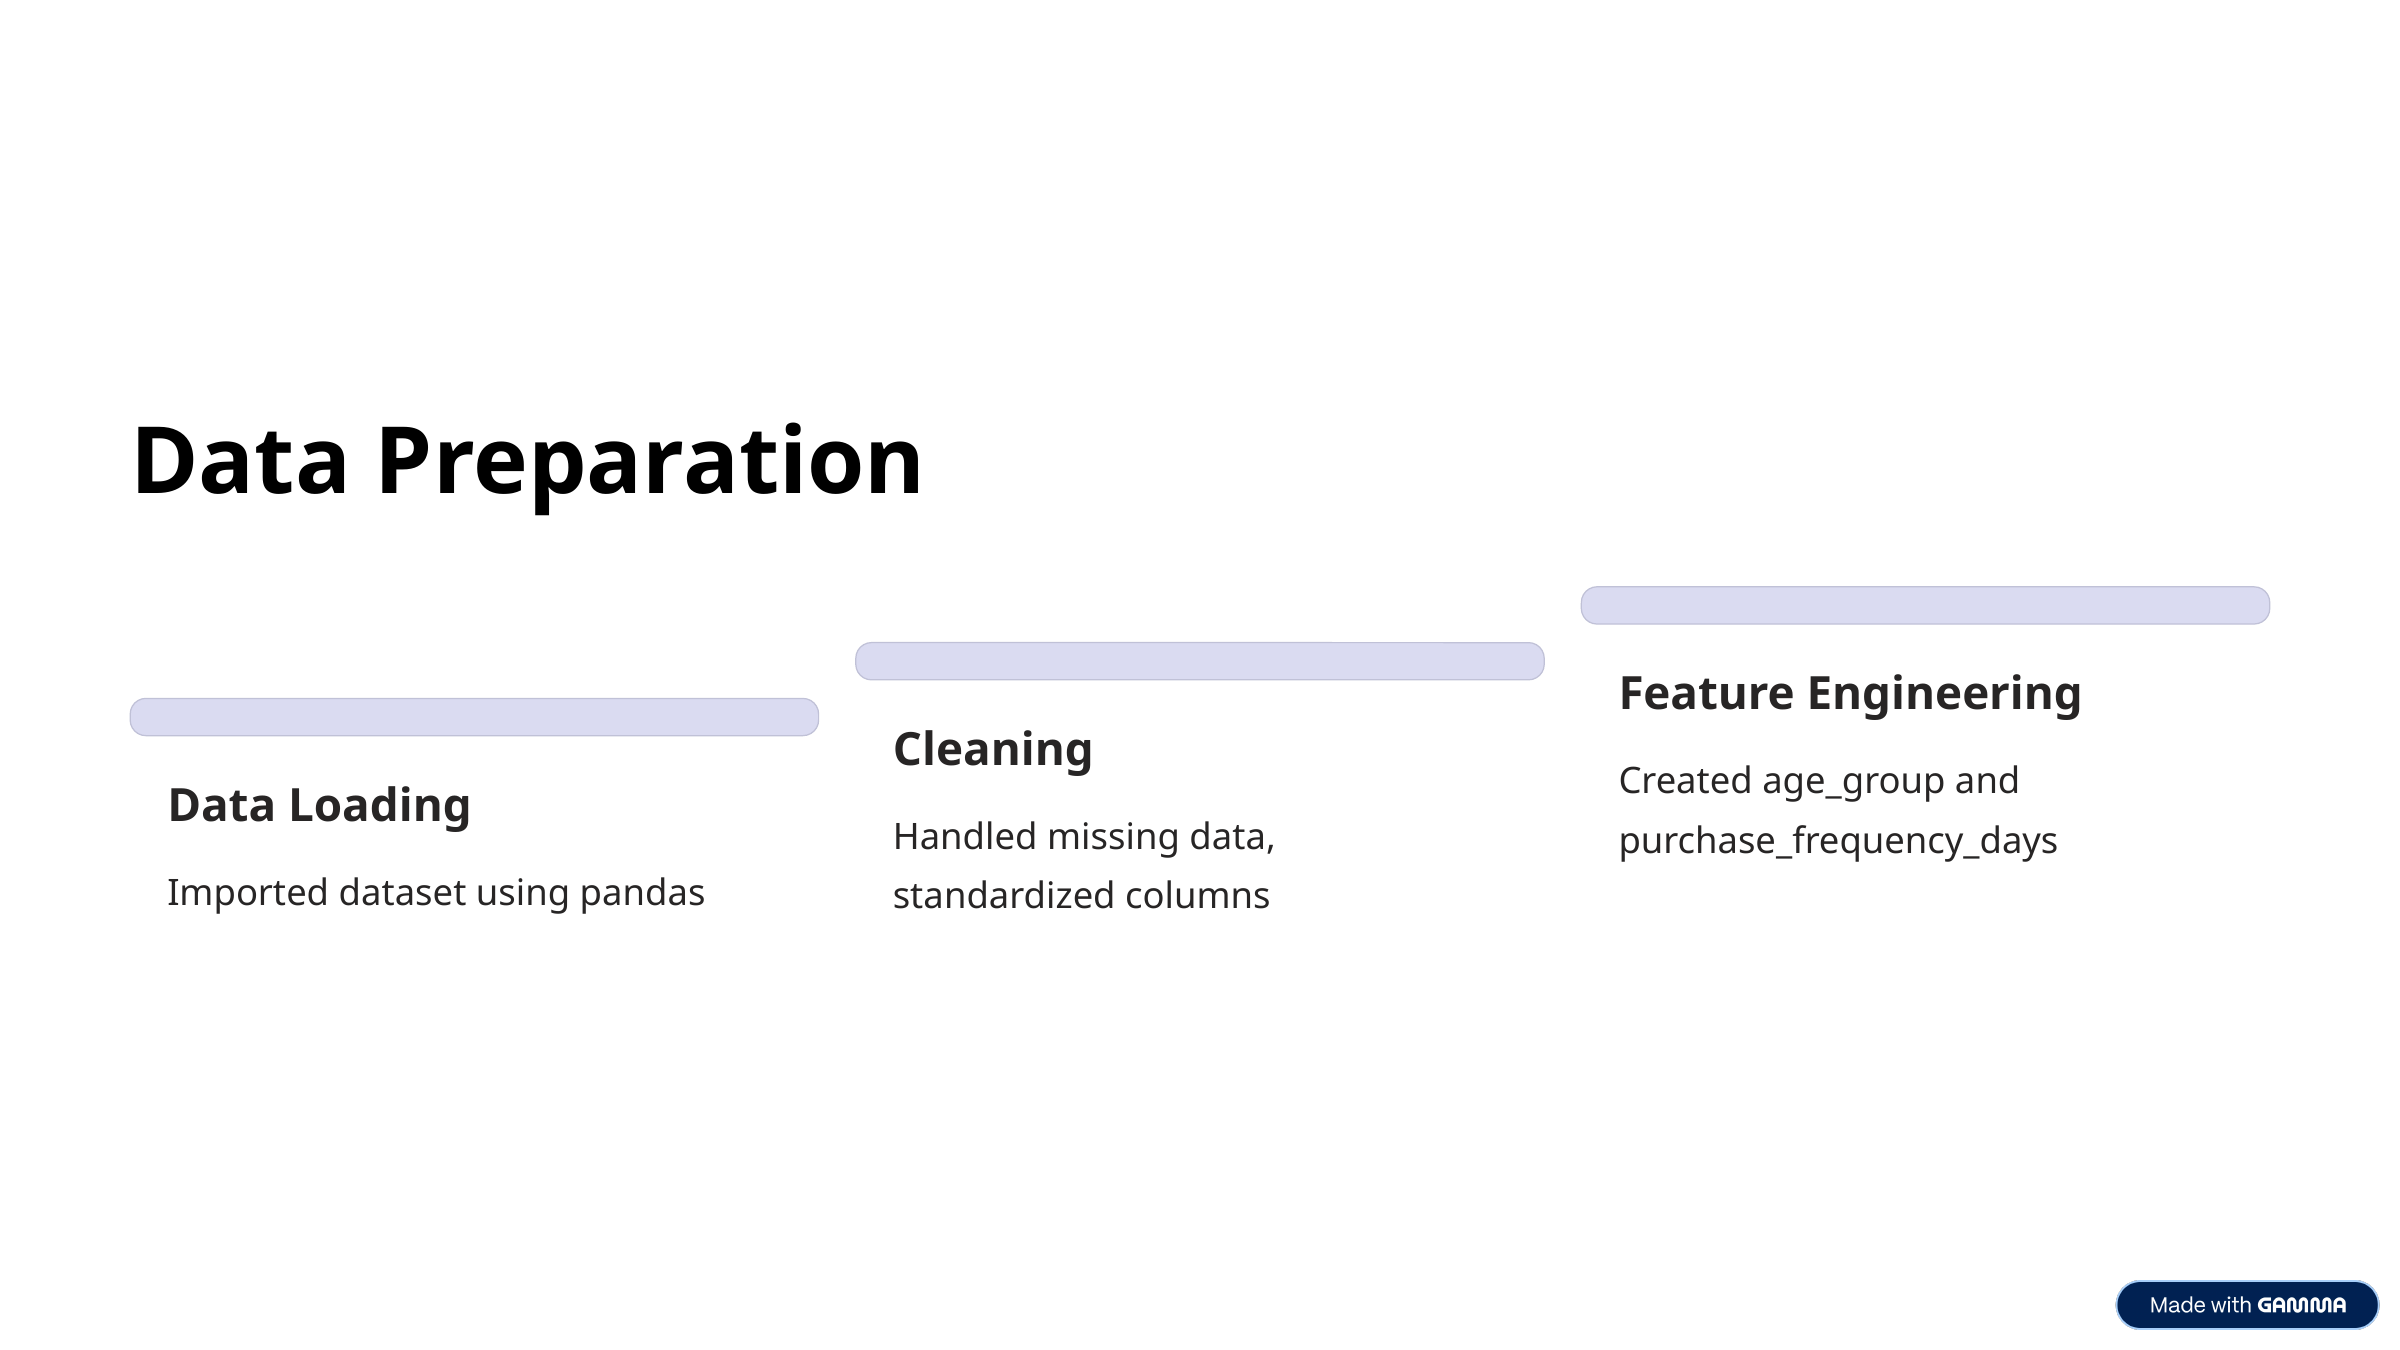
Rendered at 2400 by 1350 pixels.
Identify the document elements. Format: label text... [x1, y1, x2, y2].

text_box Data Loading [167, 772, 633, 831]
text_box Created age_group and purchase_frequency_days [1618, 741, 2233, 861]
picture [2106, 1271, 2389, 1339]
text_box [855, 642, 1545, 680]
text_box Handled missing data, standardized columns [892, 797, 1507, 917]
text_box [130, 698, 819, 736]
text_box [1581, 586, 2270, 625]
text_box Data Preparation [130, 396, 1061, 513]
text_box Feature Engineering [1618, 661, 2084, 720]
text_box Imported dataset using pandas [167, 853, 782, 913]
text_box Cleaning [892, 717, 1359, 776]
